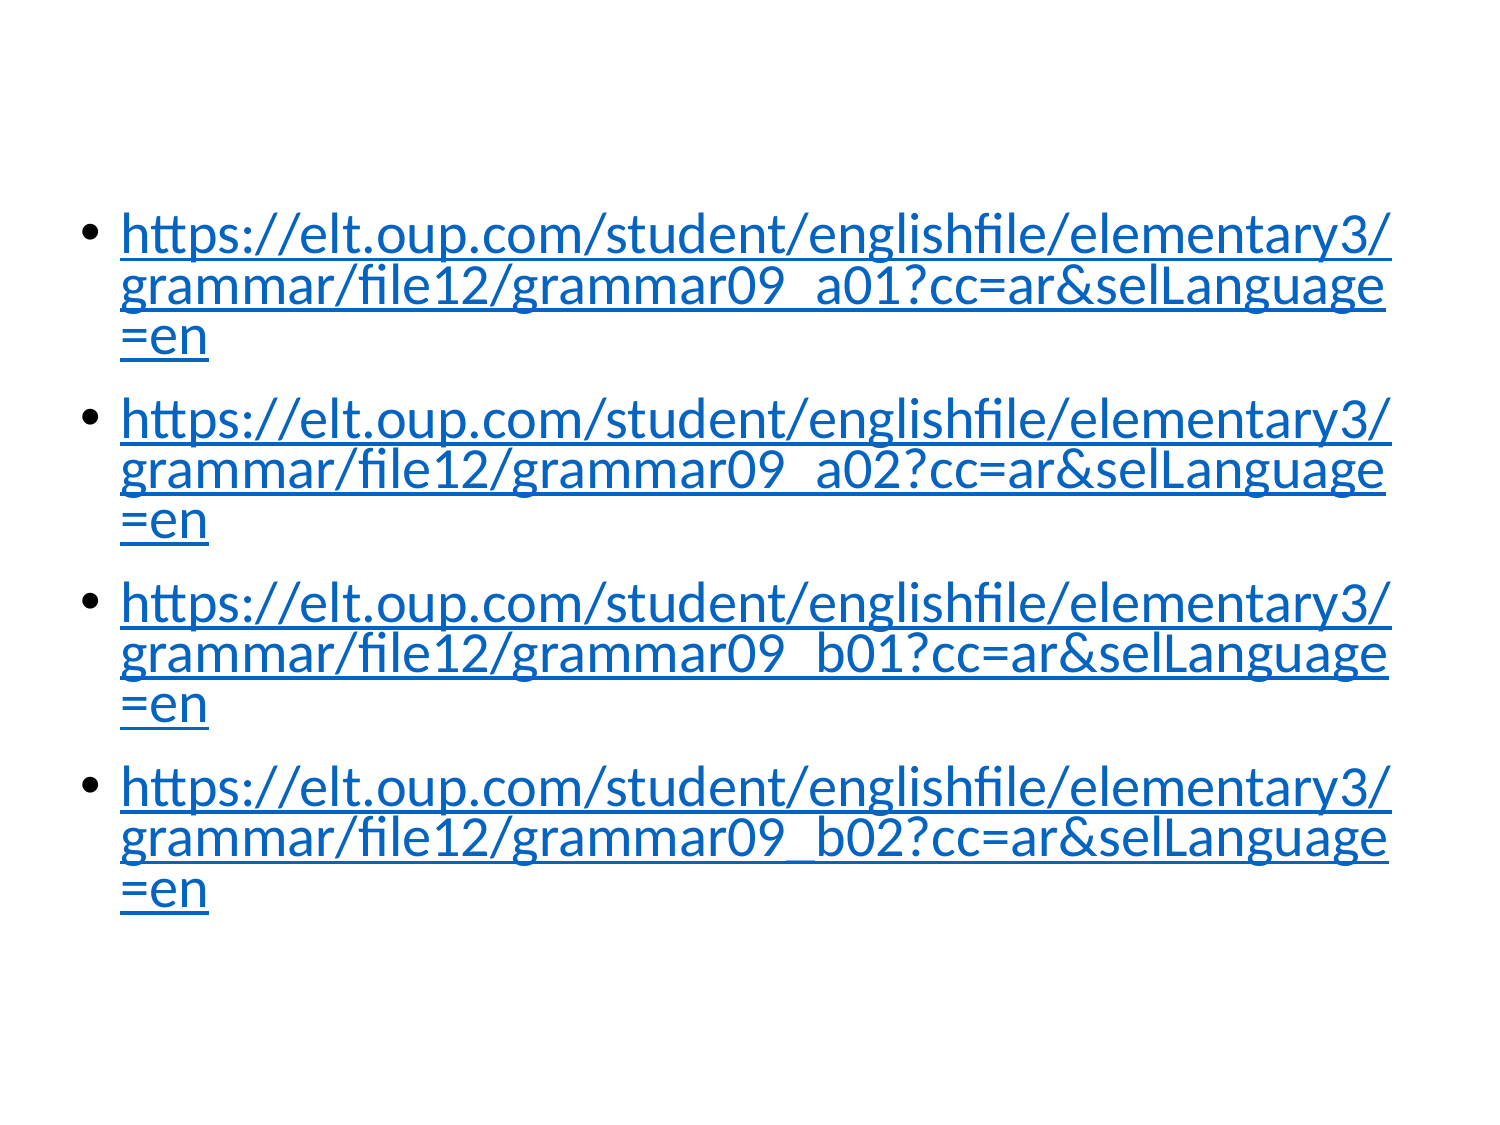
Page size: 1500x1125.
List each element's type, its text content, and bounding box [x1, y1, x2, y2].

list https://elt.oup.com/student/englishfile/elementary3/grammar/file12/grammar09_a01?cc=ar&selLanguage=en https://elt.oup.com/student/englishfile/elementary3/grammar/file12/grammar09_a02?cc=ar&selLanguage=en https://elt.oup.com/student/englishfile/elementary3/grammar/file12/grammar09_b01?cc=ar&selLanguage=en https://elt.oup.com/student/englishfile/elementary3/grammar/file12/grammar09_b02?cc=ar&selLanguage=en [64, 196, 1406, 911]
